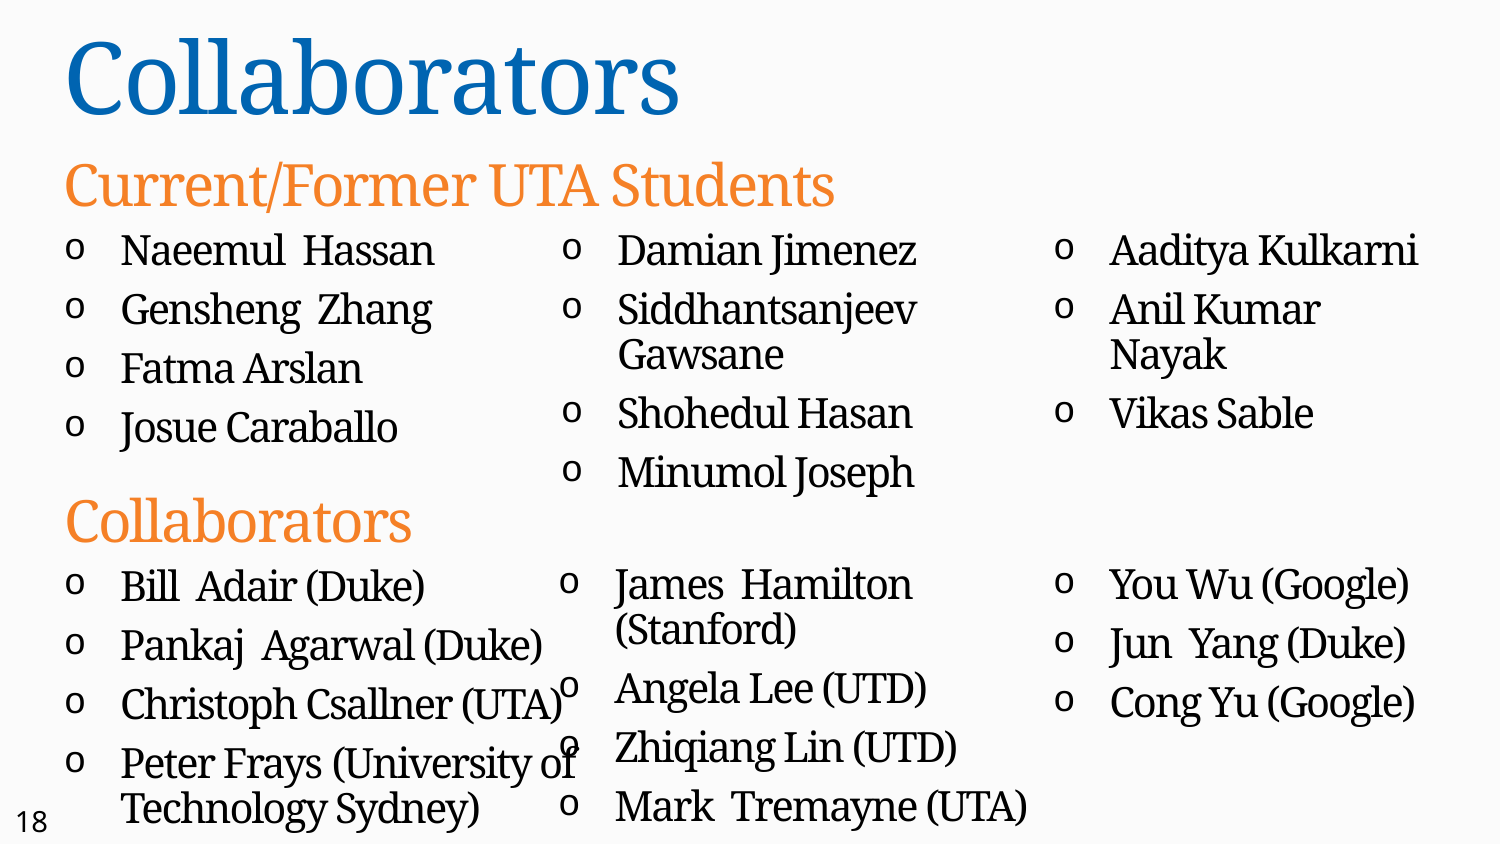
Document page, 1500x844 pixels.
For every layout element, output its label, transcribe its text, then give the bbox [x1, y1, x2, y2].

text_box Aaditya Kulkarni Anil Kumar Nayak Vikas Sable [1053, 229, 1426, 438]
text_box James Hamilton (Stanford) Angela Lee (UTD) Zhiqiang Lin (UTD) Mark Tremayne (UTA) [558, 563, 1040, 831]
slide_number 18 [0, 796, 350, 842]
text_box Damian Jimenez Siddhantsanjeev Gawsane Shohedul Hasan Minumol Joseph [560, 229, 1006, 497]
text_box Collaborators [64, 491, 1437, 555]
title Collaborators [63, 28, 1436, 138]
text_box Naeemul Hassan Gensheng Zhang Fatma Arslan Josue Caraballo [63, 229, 521, 452]
text_box You Wu (Google) Jun Yang (Duke) Cong Yu (Google) [1053, 563, 1436, 727]
list Current/Former UTA Students [63, 155, 1436, 221]
text_box Bill Adair (Duke) Pankaj Agarwal (Duke) Christoph Csallner (UTA) Peter Frays (University of Technology Sydney) [63, 565, 614, 833]
